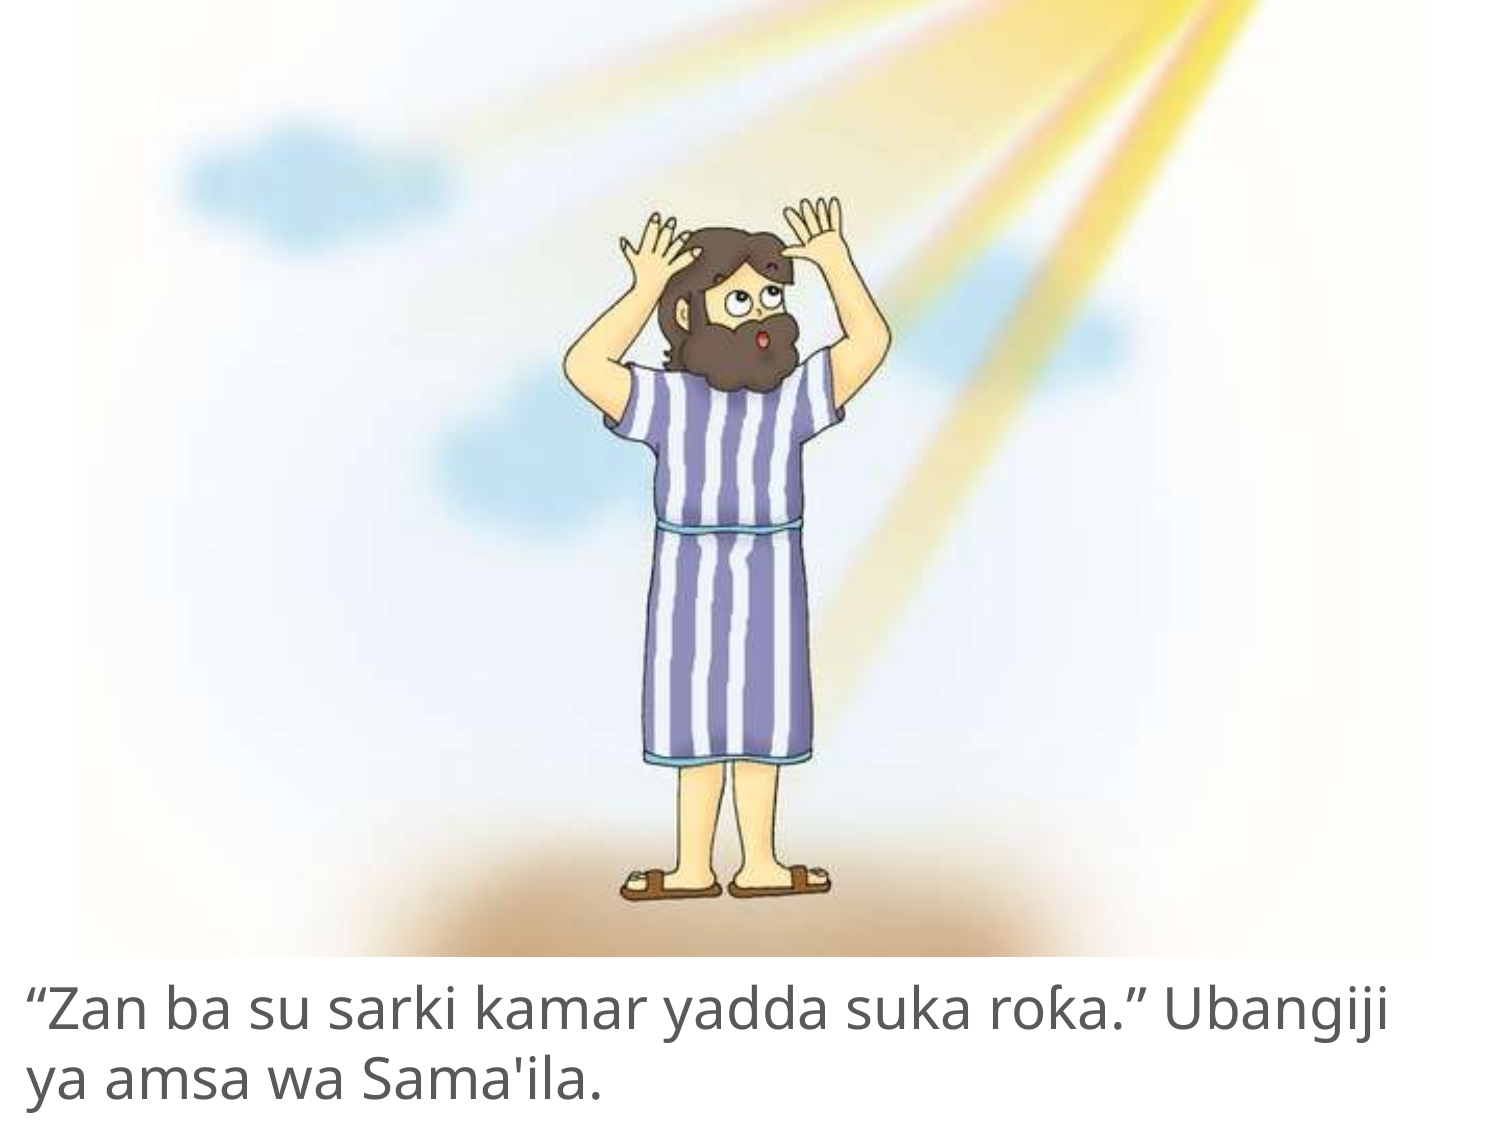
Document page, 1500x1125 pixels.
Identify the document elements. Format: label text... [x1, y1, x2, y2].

picture [72, 0, 1427, 957]
text_box “Zan ba su sarki kamar yadda suka roƙa.” Ubangiji ya amsa wa Sama'ila. [11, 964, 1483, 1119]
